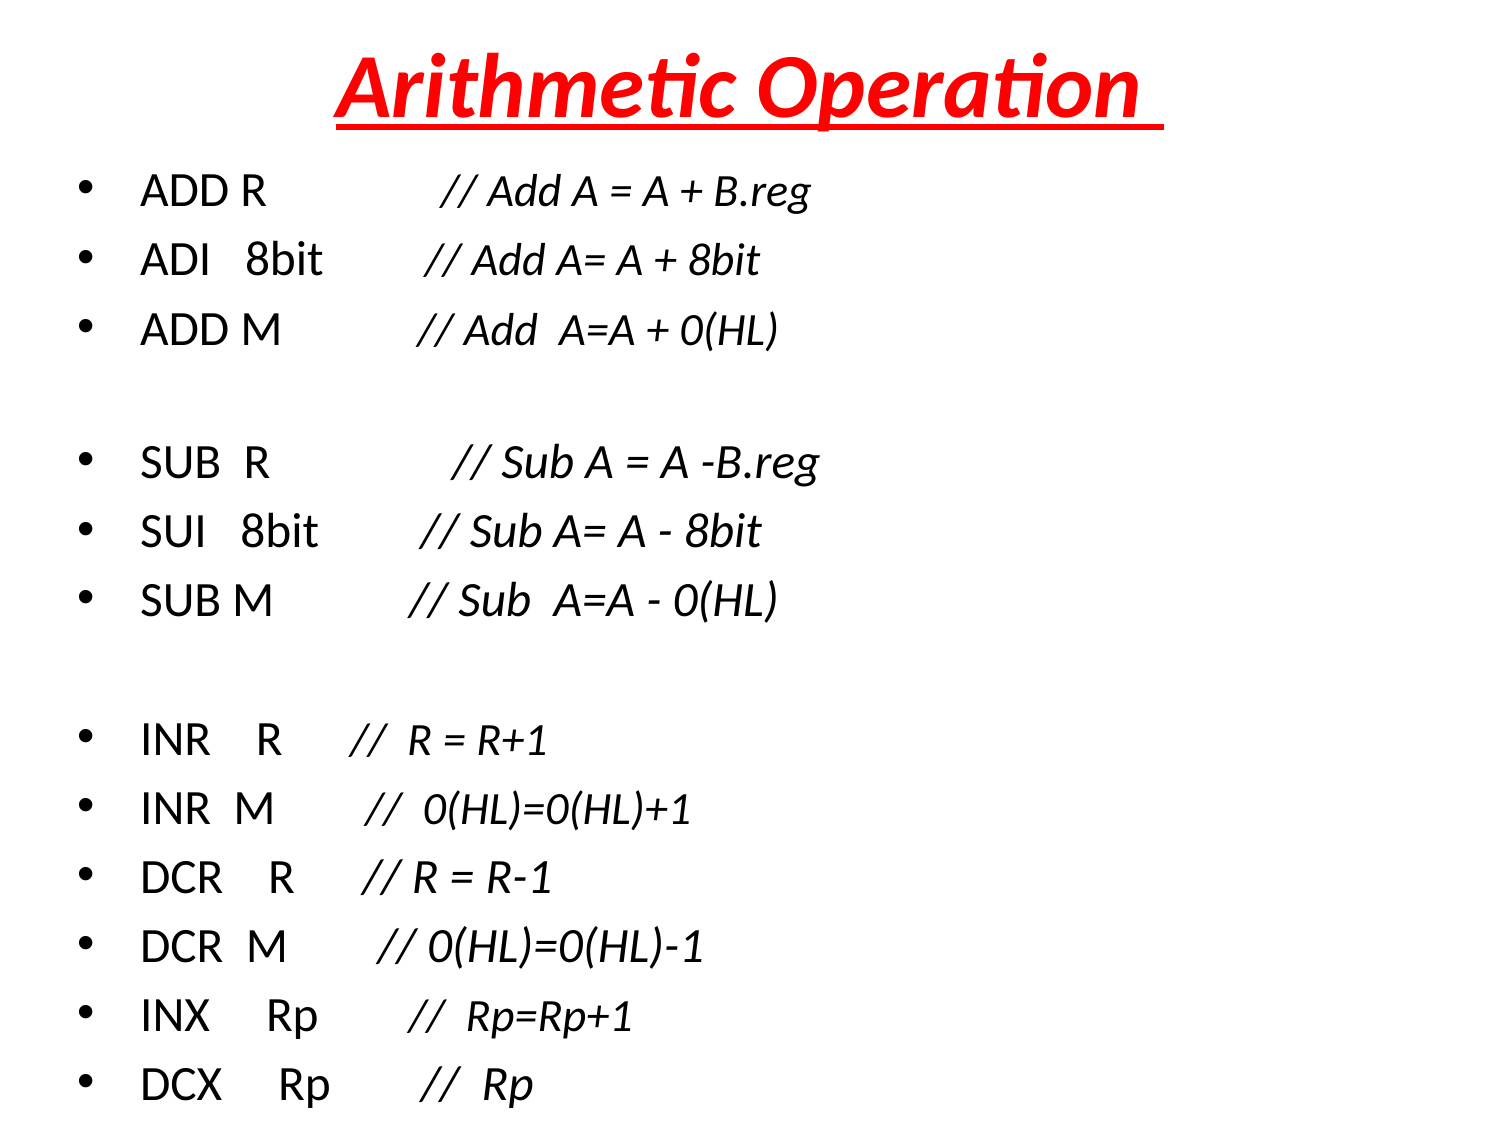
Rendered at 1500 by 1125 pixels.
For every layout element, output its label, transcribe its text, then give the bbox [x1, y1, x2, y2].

text_box ADD R // Add A = A + B.reg ADI 8bit // Add A= A + 8bit ADD M // Add A=A + 0(HL) SUB R // Sub A = A -B.reg SUI 8bit // Sub A= A - 8bit SUB M // Sub A=A - 0(HL) INR R // R = R+1 INR M // 0(HL)=0(HL)+1 DCR R // R = R-1 DCR M // 0(HL)=0(HL)-1 INX Rp // Rp=Rp+1 DCX Rp // Rp [62, 149, 1463, 1125]
text_box Arithmetic Operation [75, 0, 1425, 149]
